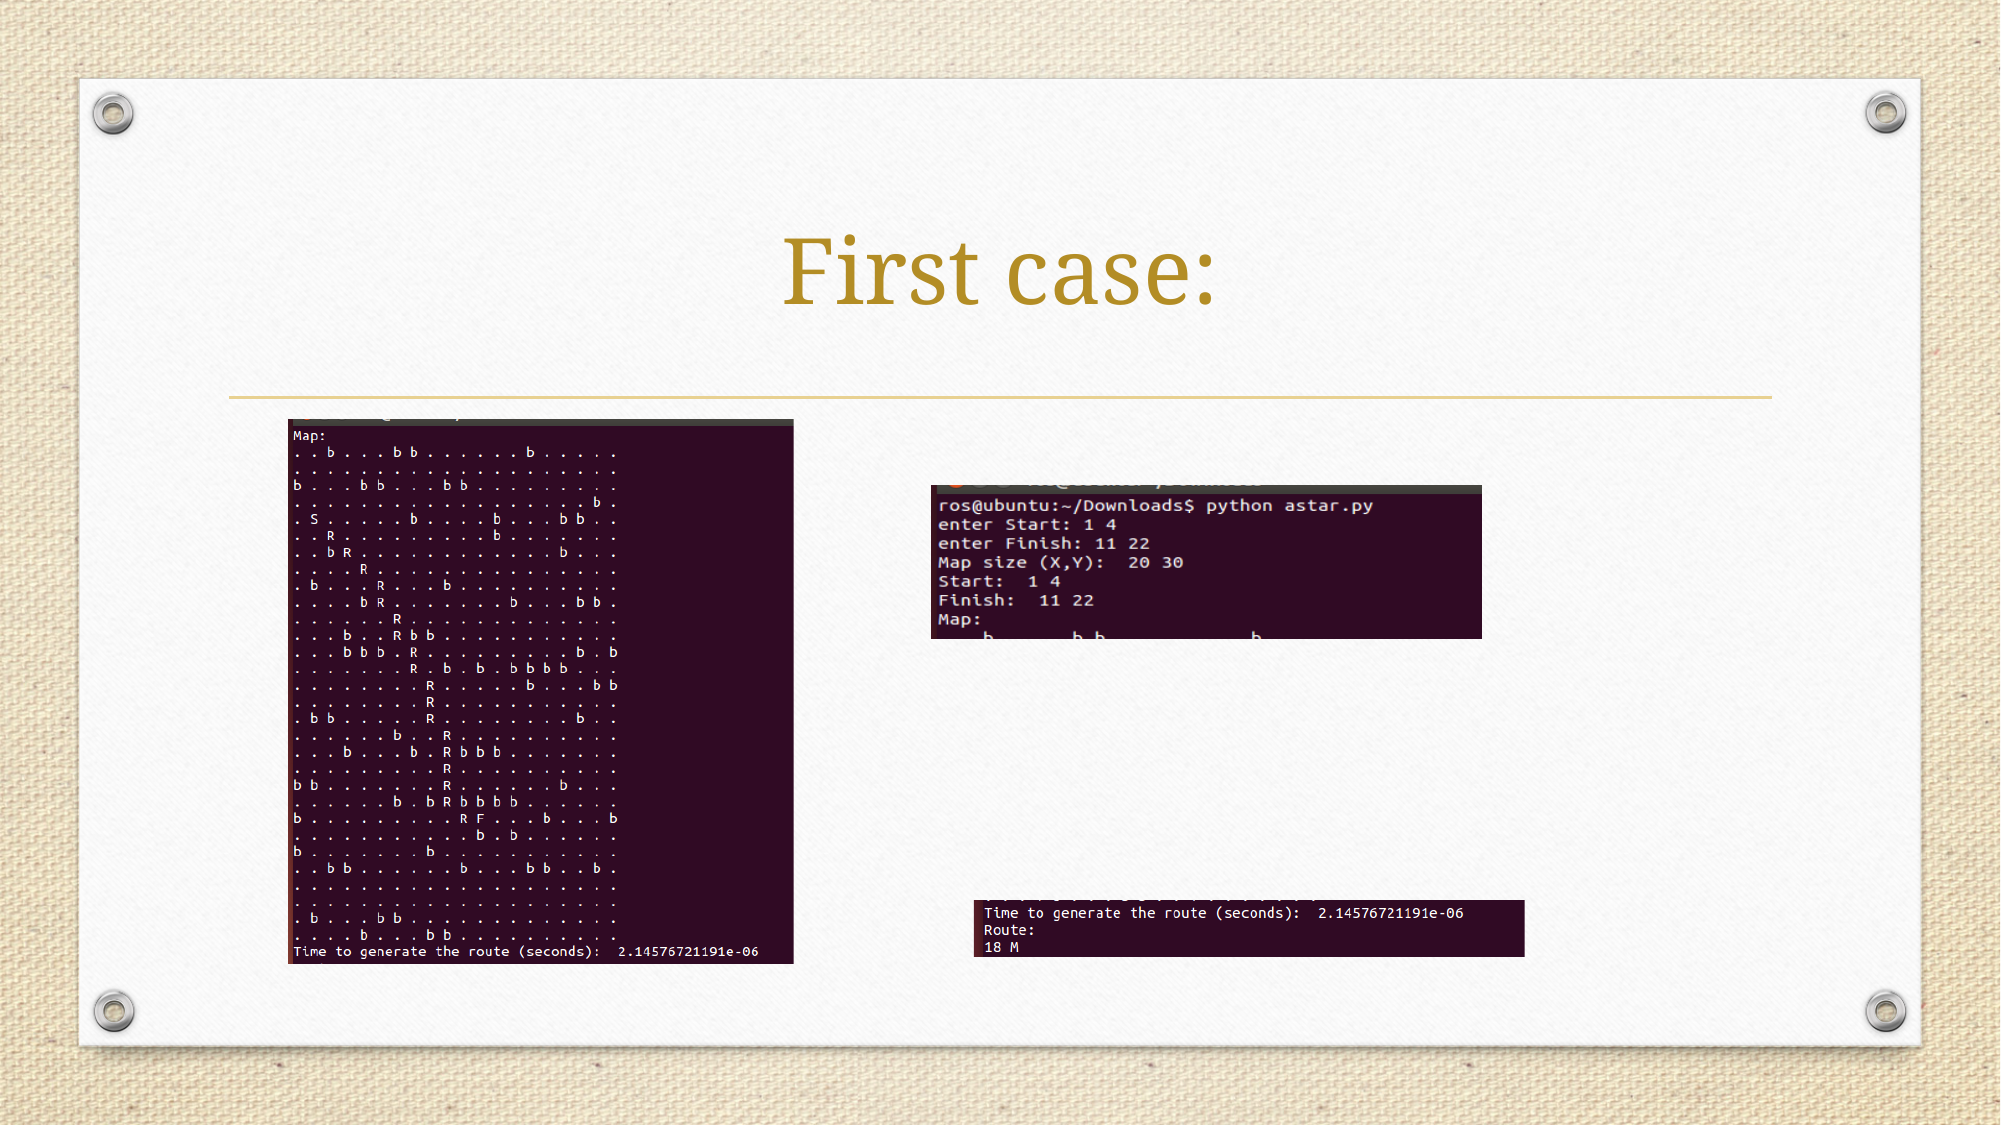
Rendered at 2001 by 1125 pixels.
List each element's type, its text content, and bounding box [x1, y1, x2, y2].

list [287, 419, 794, 965]
picture [0, 0, 2001, 1125]
title First case: [212, 161, 1788, 375]
